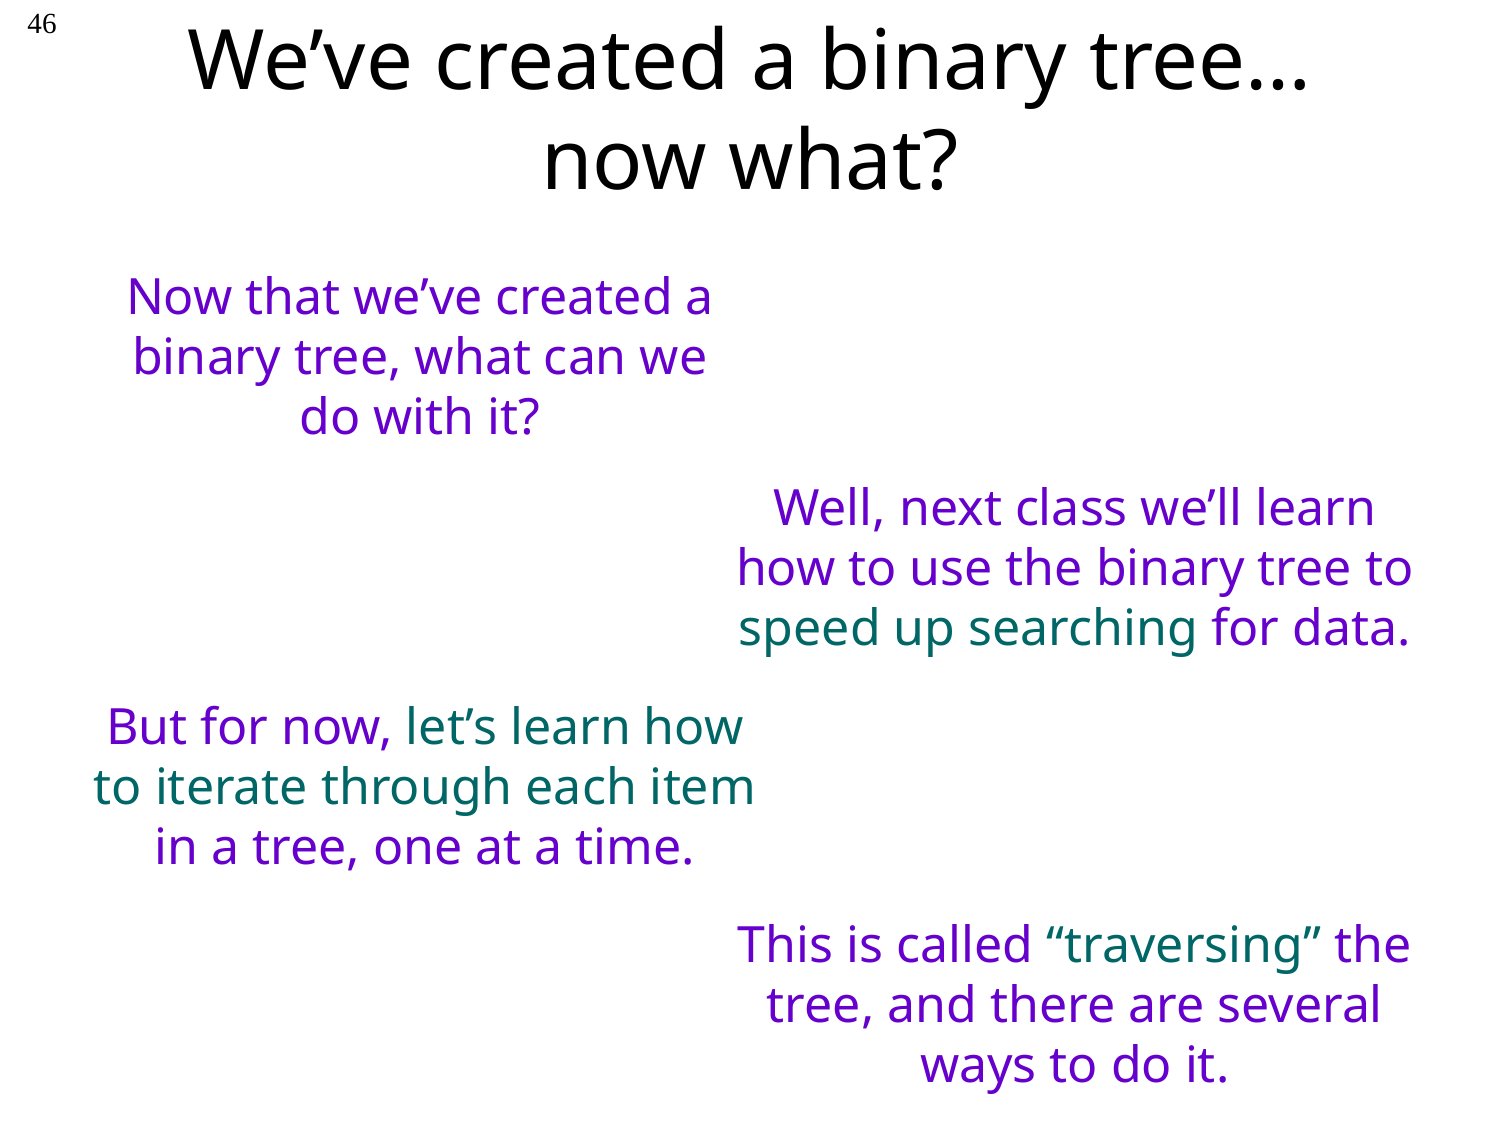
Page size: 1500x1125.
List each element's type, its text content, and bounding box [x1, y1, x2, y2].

text_box Well, next class we’ll learn how to use the binary tree to speed up searching for data. [712, 467, 1438, 663]
text_box This is called “traversing” the tree, and there are several ways to do it. [712, 905, 1438, 1100]
title We’ve created a binary tree… now what? [112, 12, 1388, 200]
text_box Now that we’ve created a binary tree, what can we do with it? [99, 257, 741, 453]
slide_number 46 [0, 0, 72, 72]
text_box But for now, let’s learn how to iterate through each item in a tree, one at a time. [62, 687, 788, 883]
